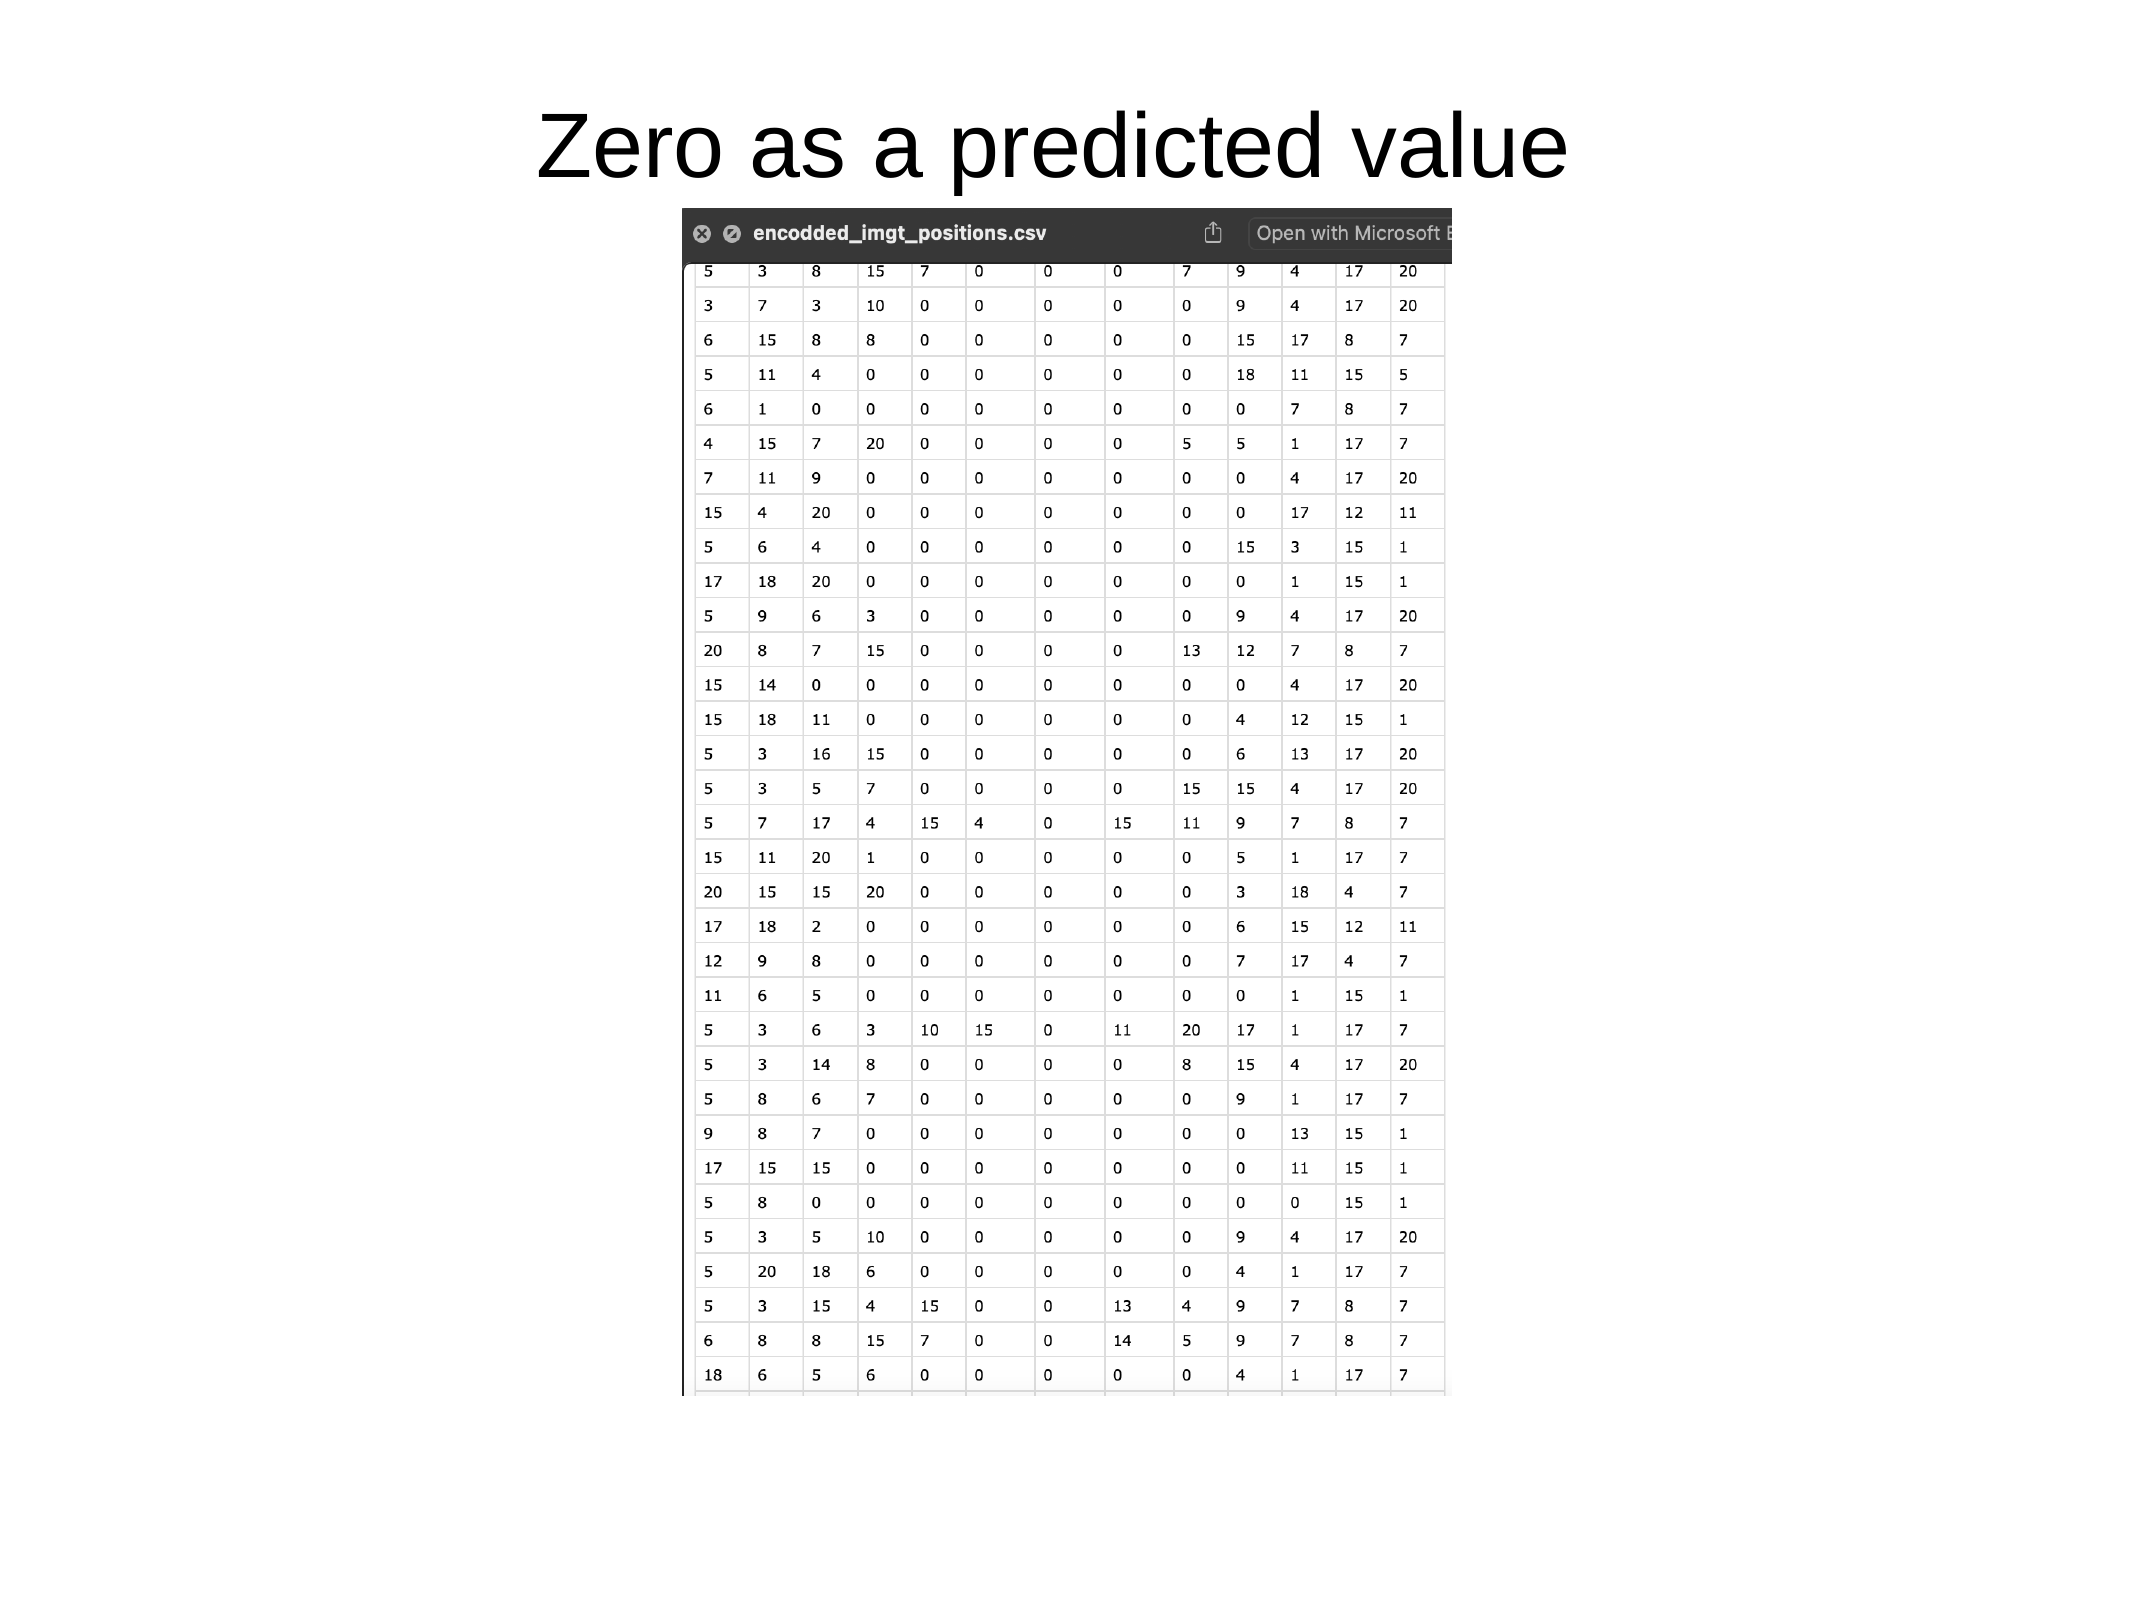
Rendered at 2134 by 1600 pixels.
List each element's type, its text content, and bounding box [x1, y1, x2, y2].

picture [681, 208, 1452, 1396]
title Zero as a predicted value [155, 72, 1978, 209]
